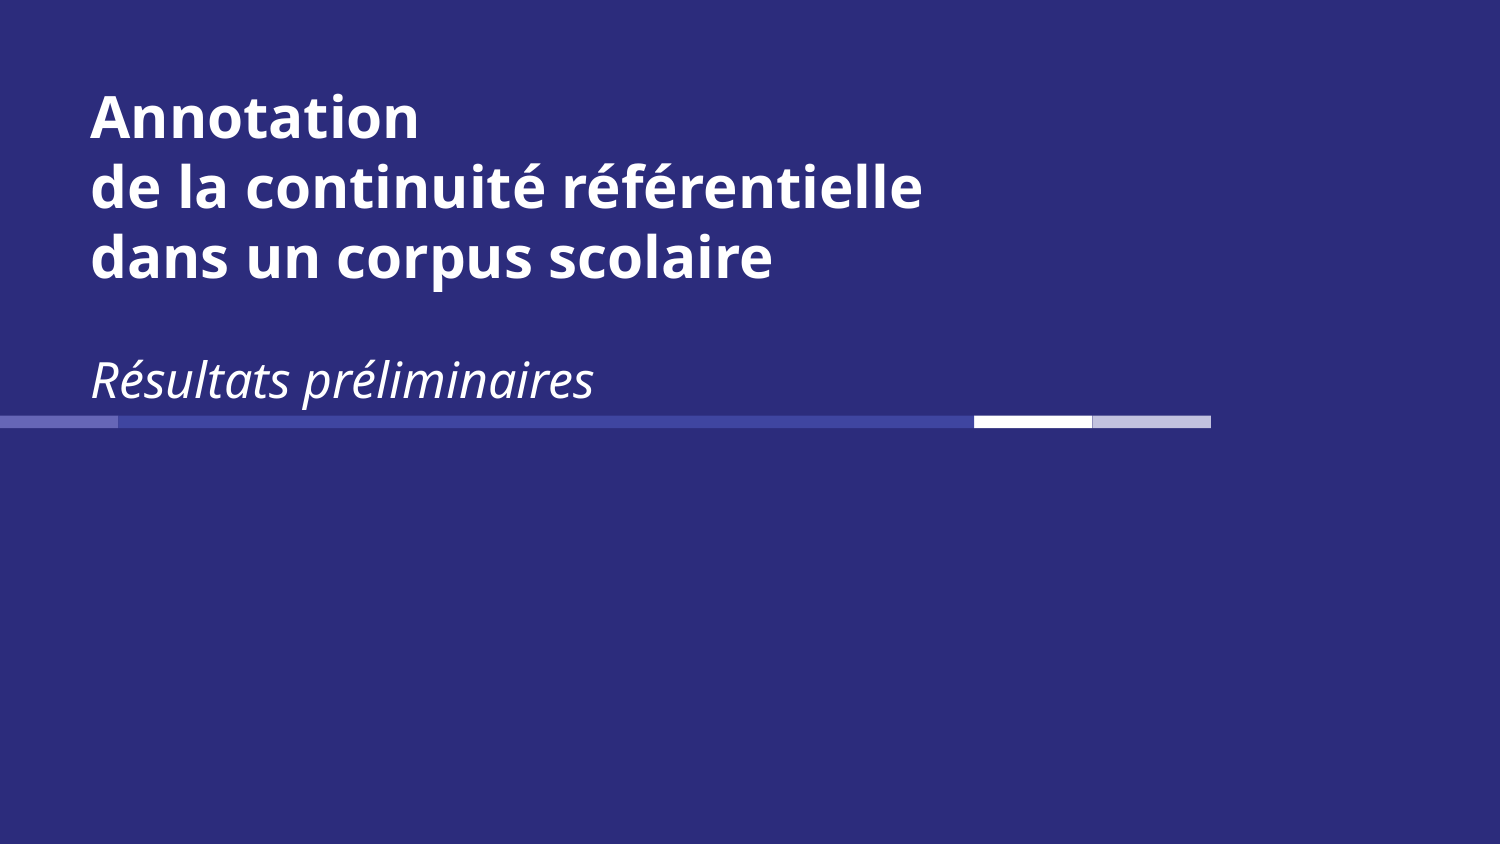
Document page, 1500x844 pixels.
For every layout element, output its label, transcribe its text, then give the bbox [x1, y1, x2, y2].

text_box Résultats préliminaires [75, 333, 951, 440]
title Annotation de la continuité référentielle dans un corpus scolaire [75, 64, 1393, 410]
